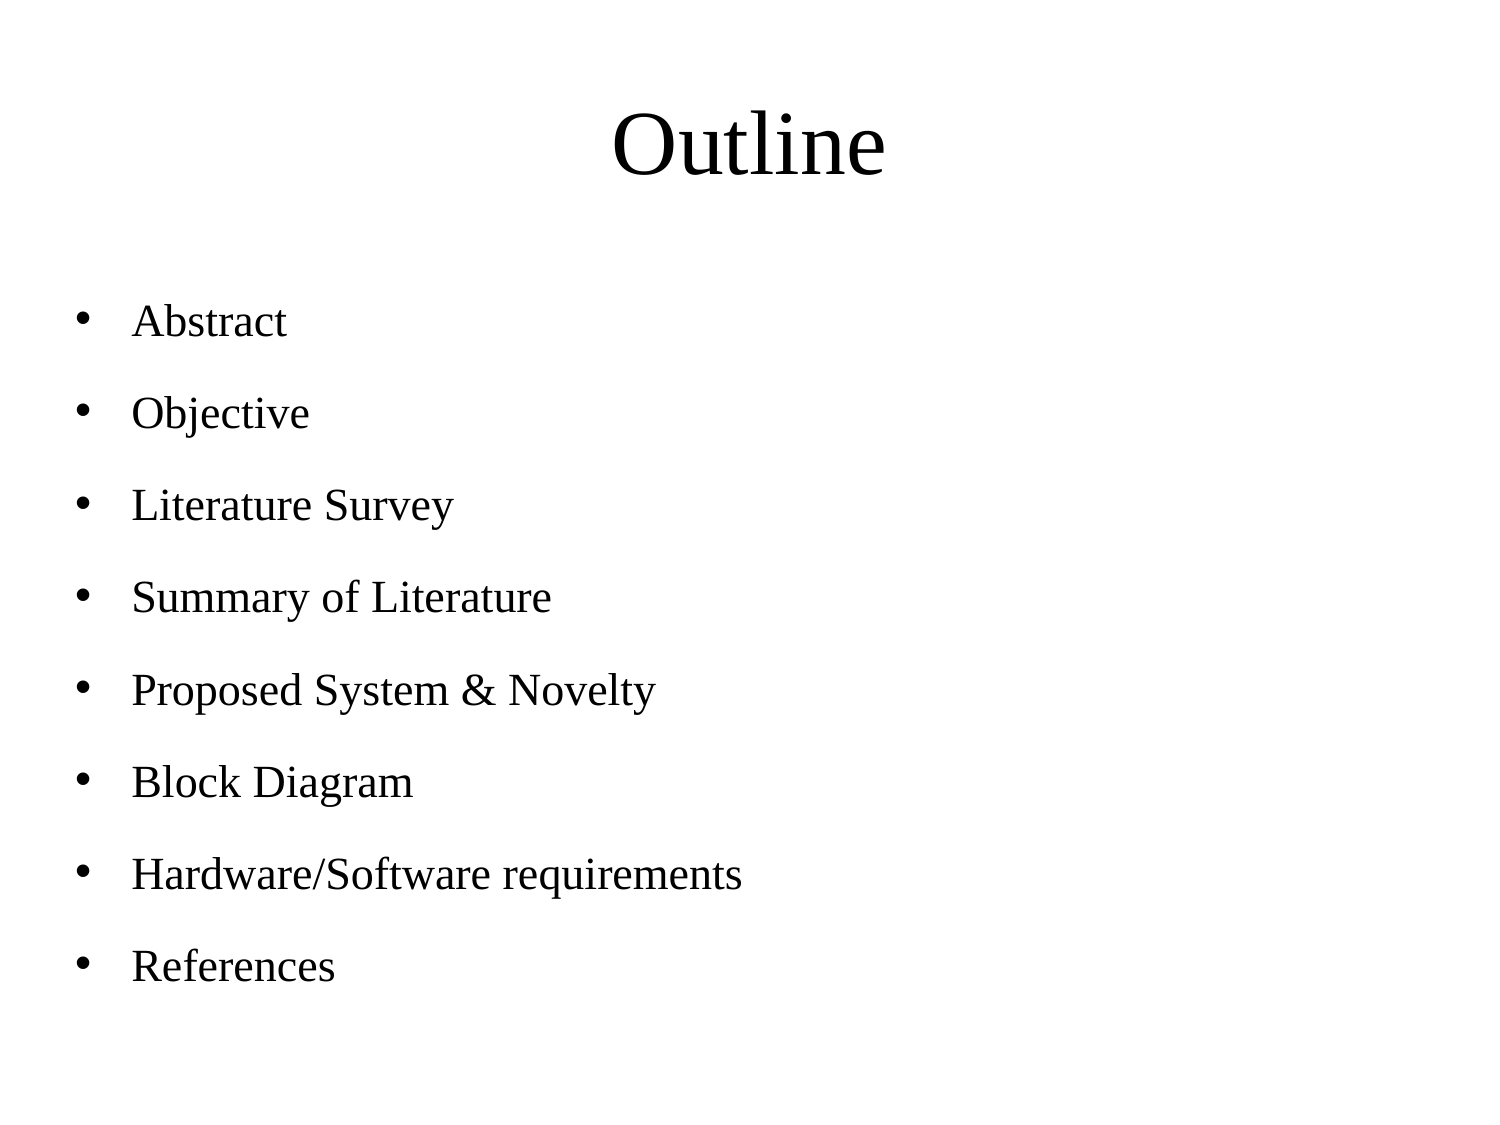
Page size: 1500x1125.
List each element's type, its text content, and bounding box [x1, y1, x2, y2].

title Outline [75, 45, 1425, 232]
list Abstract Objective Literature Survey Summary of Literature Proposed System & Novelty Block Diagram Hardware/Software requirements References [75, 262, 1425, 1005]
